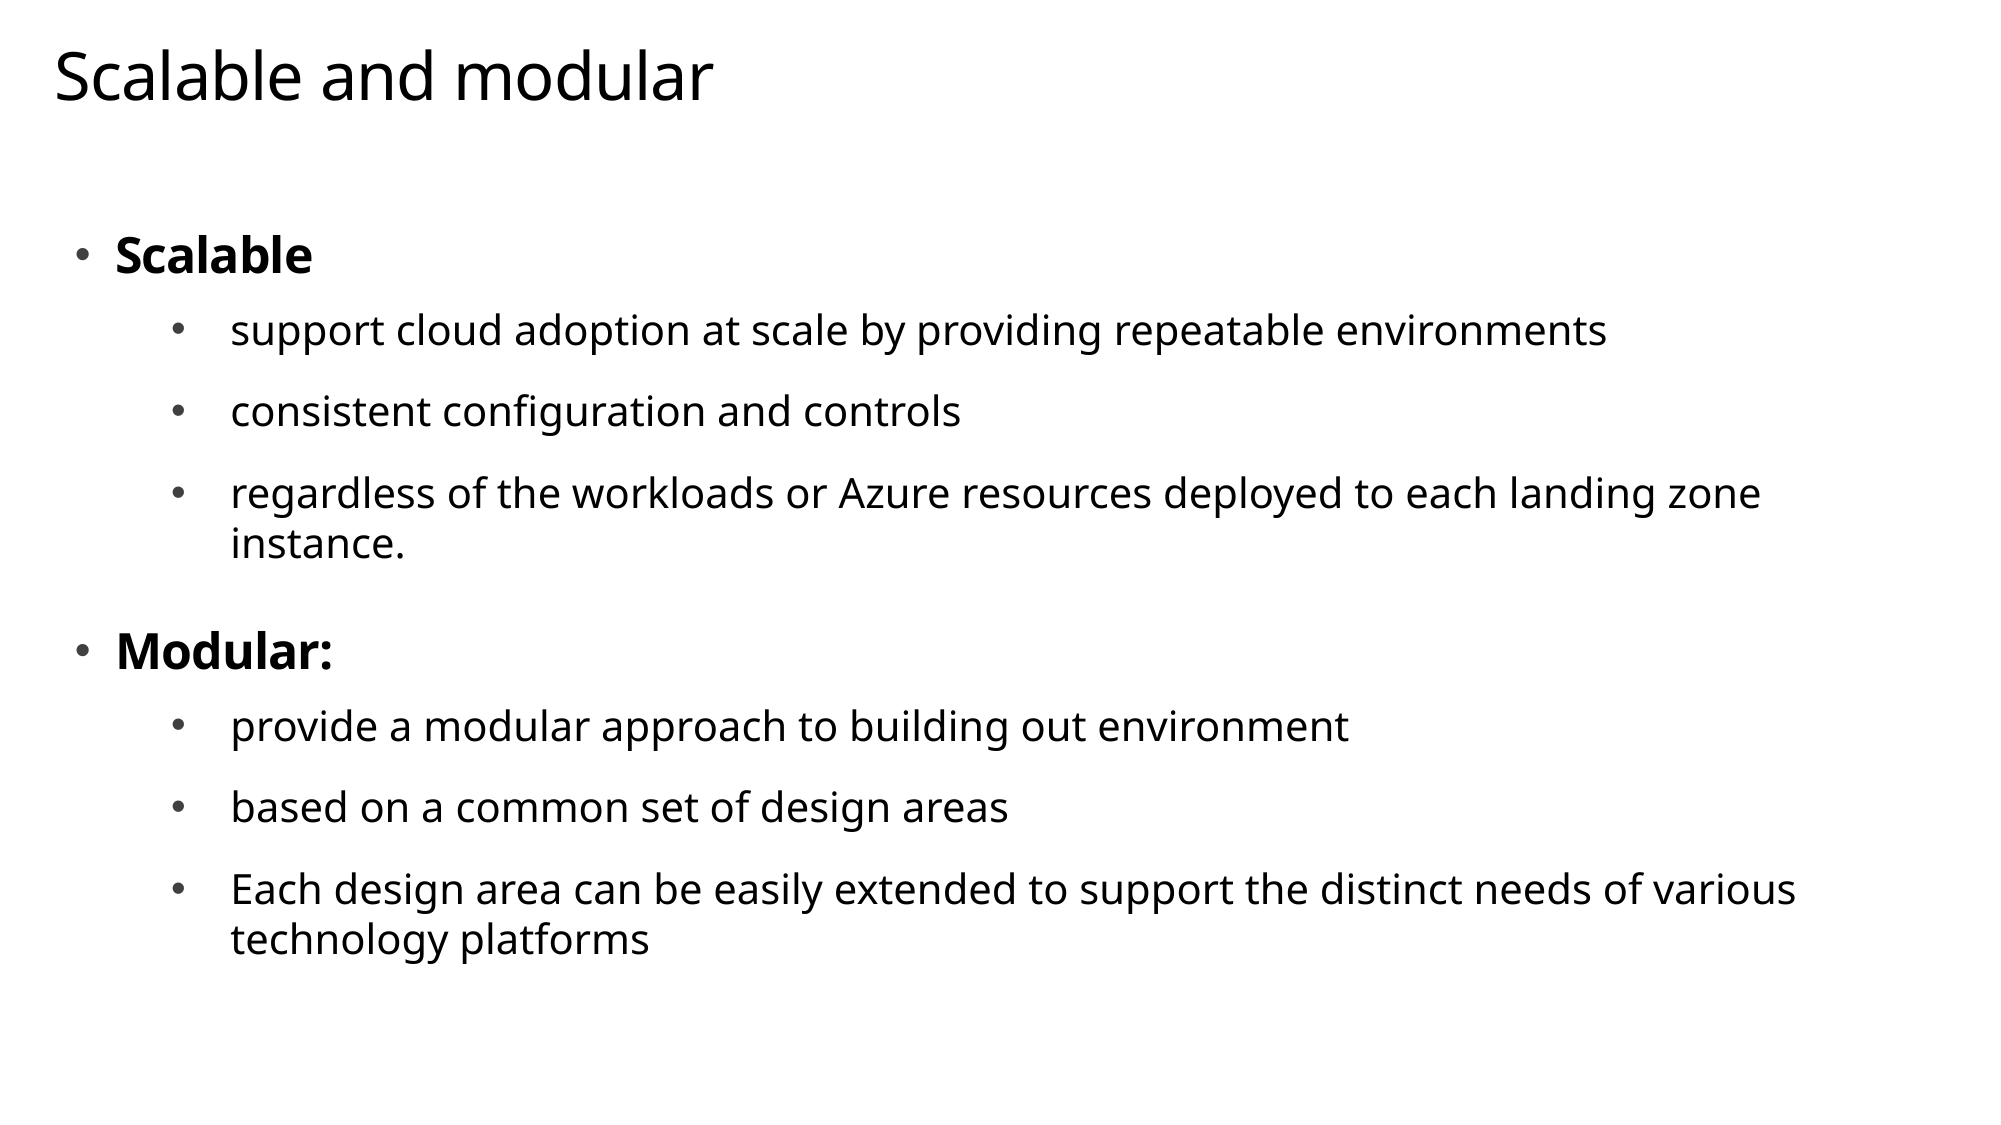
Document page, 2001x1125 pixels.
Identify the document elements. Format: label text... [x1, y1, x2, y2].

list Scalable support cloud adoption at scale by providing repeatable environments consistent configuration and controls regardless of the workloads or Azure resources deployed to each landing zone instance. Modular: provide a modular approach to building out environment based on a common set of design areas Each design area can be easily extended to support the distinct needs of various technology platforms [54, 183, 1946, 977]
title Scalable and modular [54, 42, 1946, 167]
